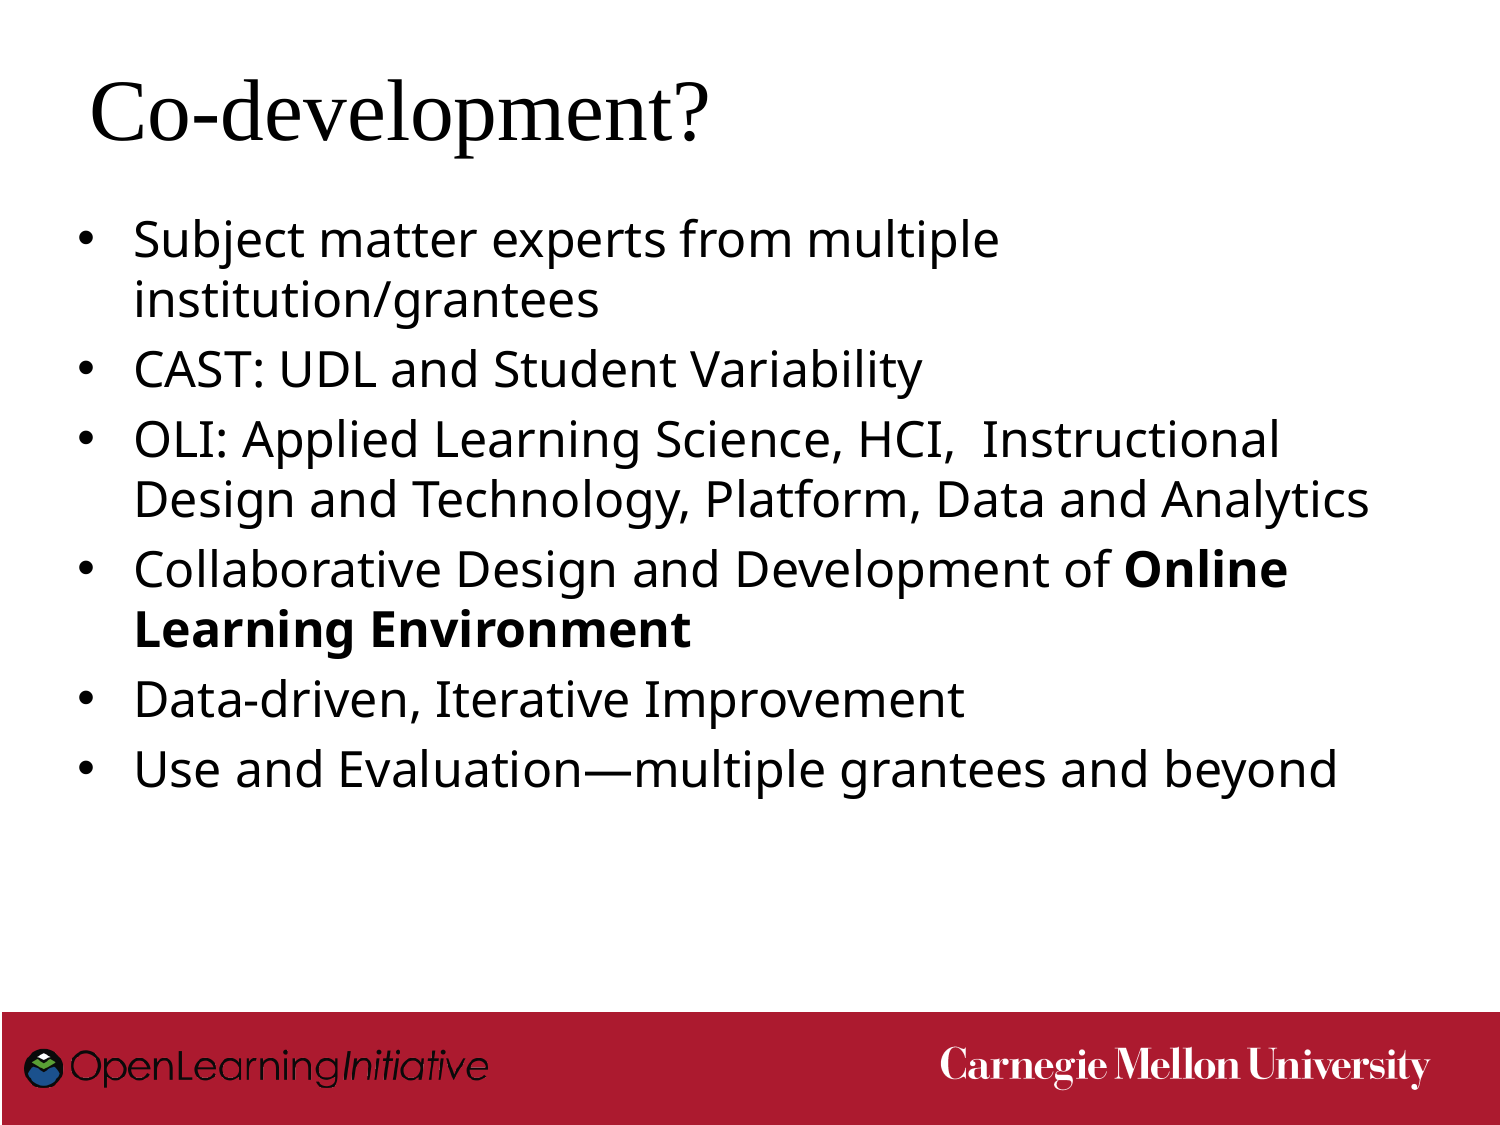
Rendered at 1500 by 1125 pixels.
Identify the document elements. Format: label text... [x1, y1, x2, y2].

picture [2, 1012, 1500, 1125]
list Subject matter experts from multiple institution/grantees CAST: UDL and Student Variability OLI: Applied Learning Science, HCI, Instructional Design and Technology, Platform, Data and Analytics Collaborative Design and Development of Online Learning Environment Data-driven, Iterative Improvement Use and Evaluation—multiple grantees and beyond [62, 200, 1413, 943]
title Co-development? [75, 45, 1425, 233]
